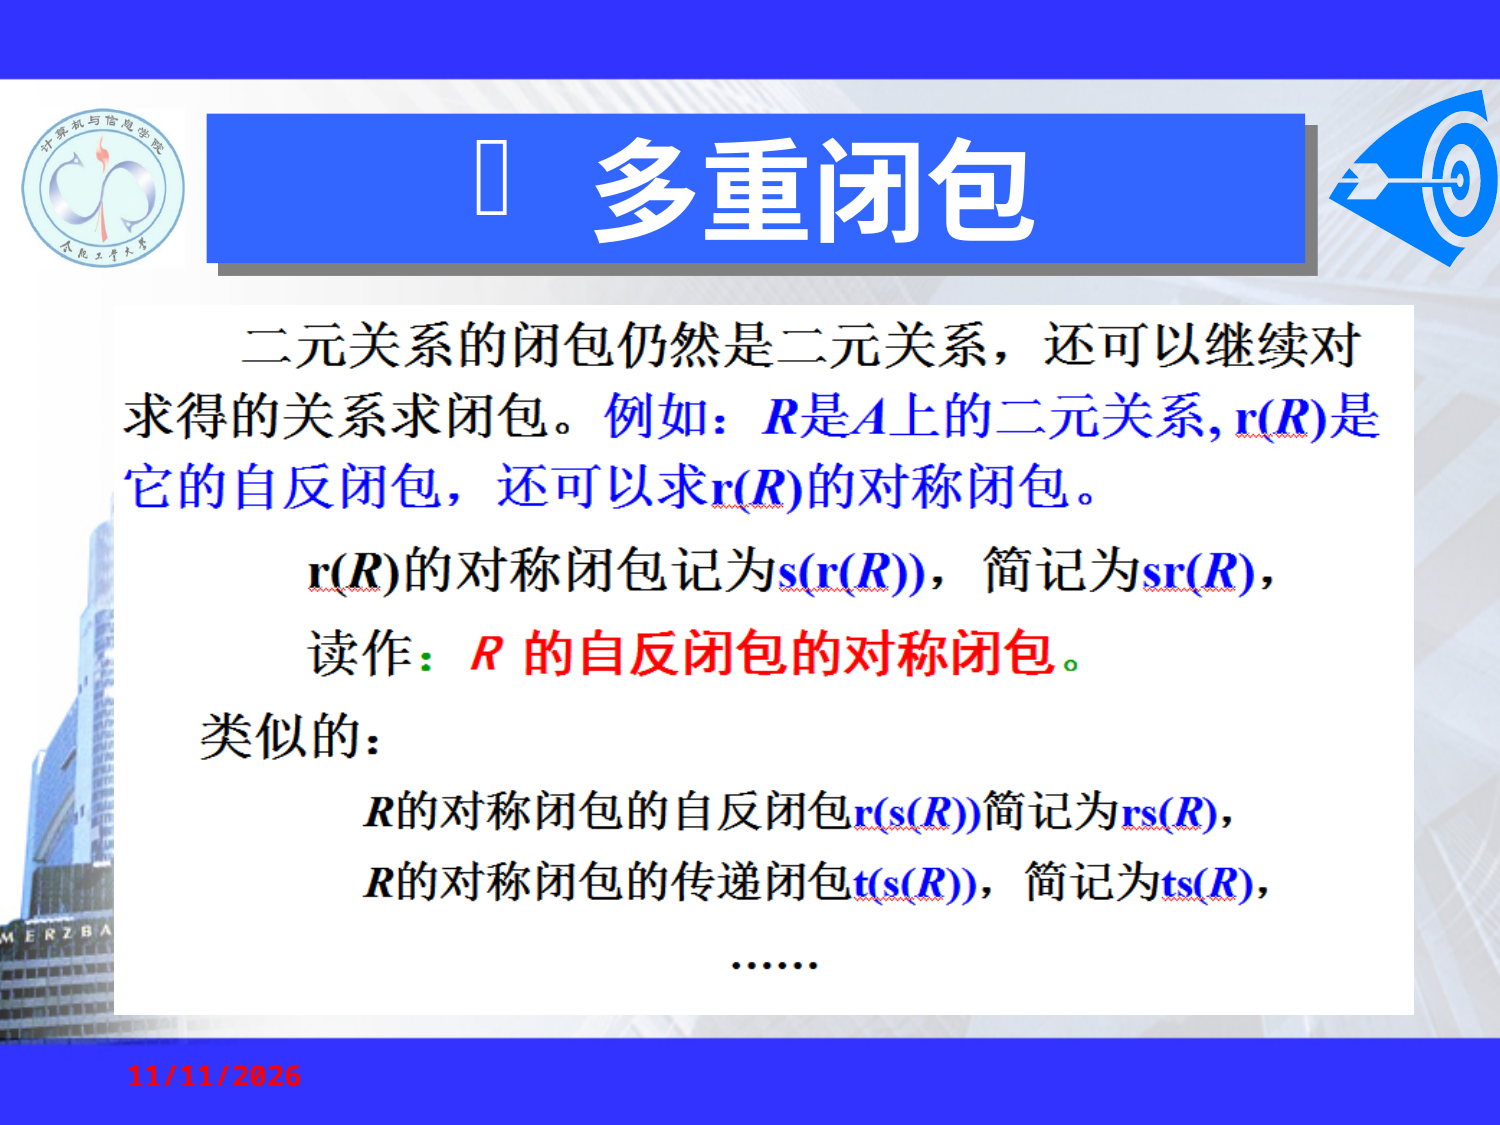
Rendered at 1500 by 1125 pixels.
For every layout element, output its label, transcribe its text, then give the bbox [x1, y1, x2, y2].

text_box 多重闭包 [206, 113, 1306, 264]
text_box 2020/9/7 [112, 1049, 425, 1125]
picture [0, 0, 1500, 1125]
